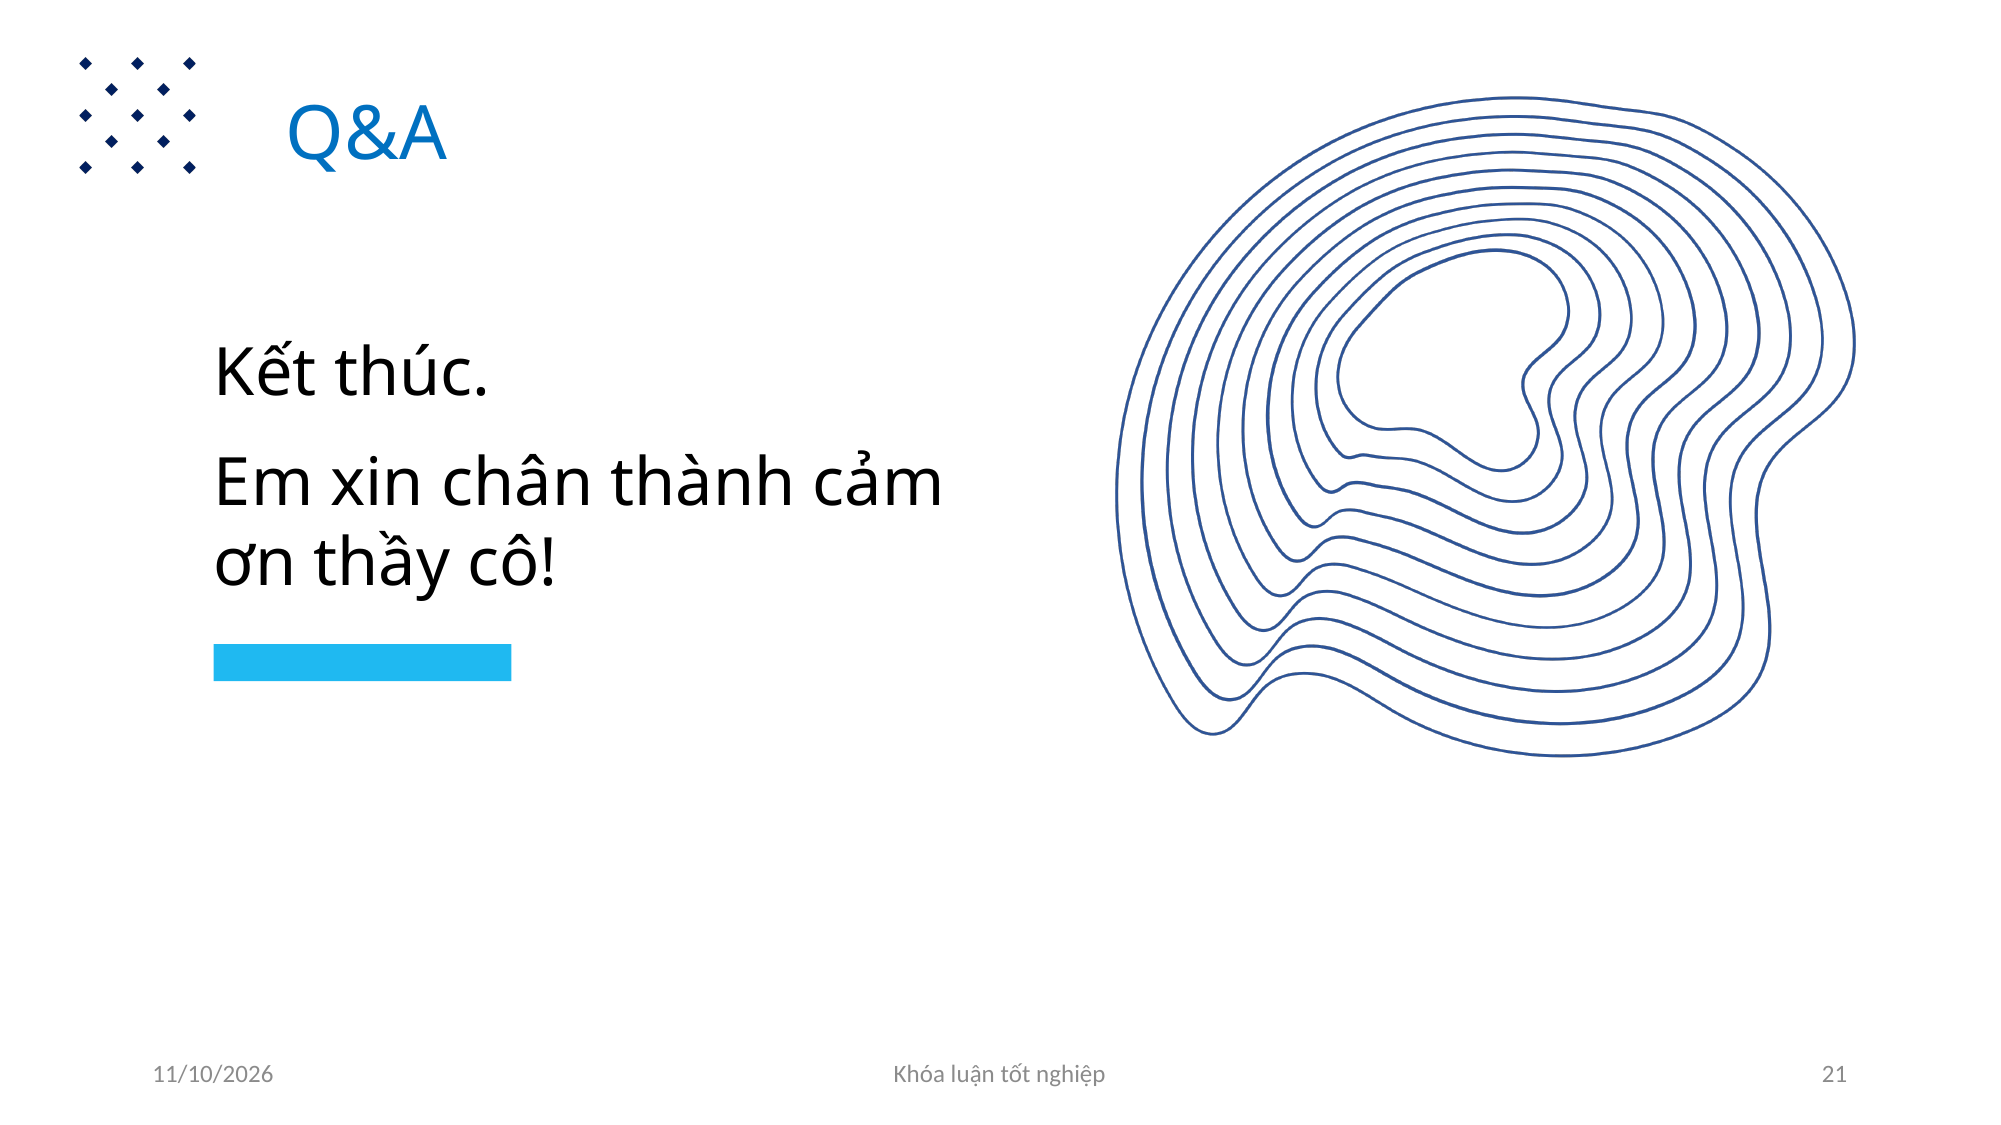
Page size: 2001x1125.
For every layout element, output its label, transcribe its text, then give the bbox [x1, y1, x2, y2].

text_box [213, 643, 512, 682]
text_box [1100, 94, 1863, 769]
text_box Kết thúc. Em xin chân thành cảm ơn thầy cô! [199, 321, 976, 606]
footer Khóa luận tốt nghiệp [662, 1042, 1338, 1103]
text_box [79, 57, 196, 174]
slide_number 21 [1412, 1042, 1863, 1103]
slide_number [137, 1042, 588, 1103]
text_box Q&A [270, 58, 742, 182]
